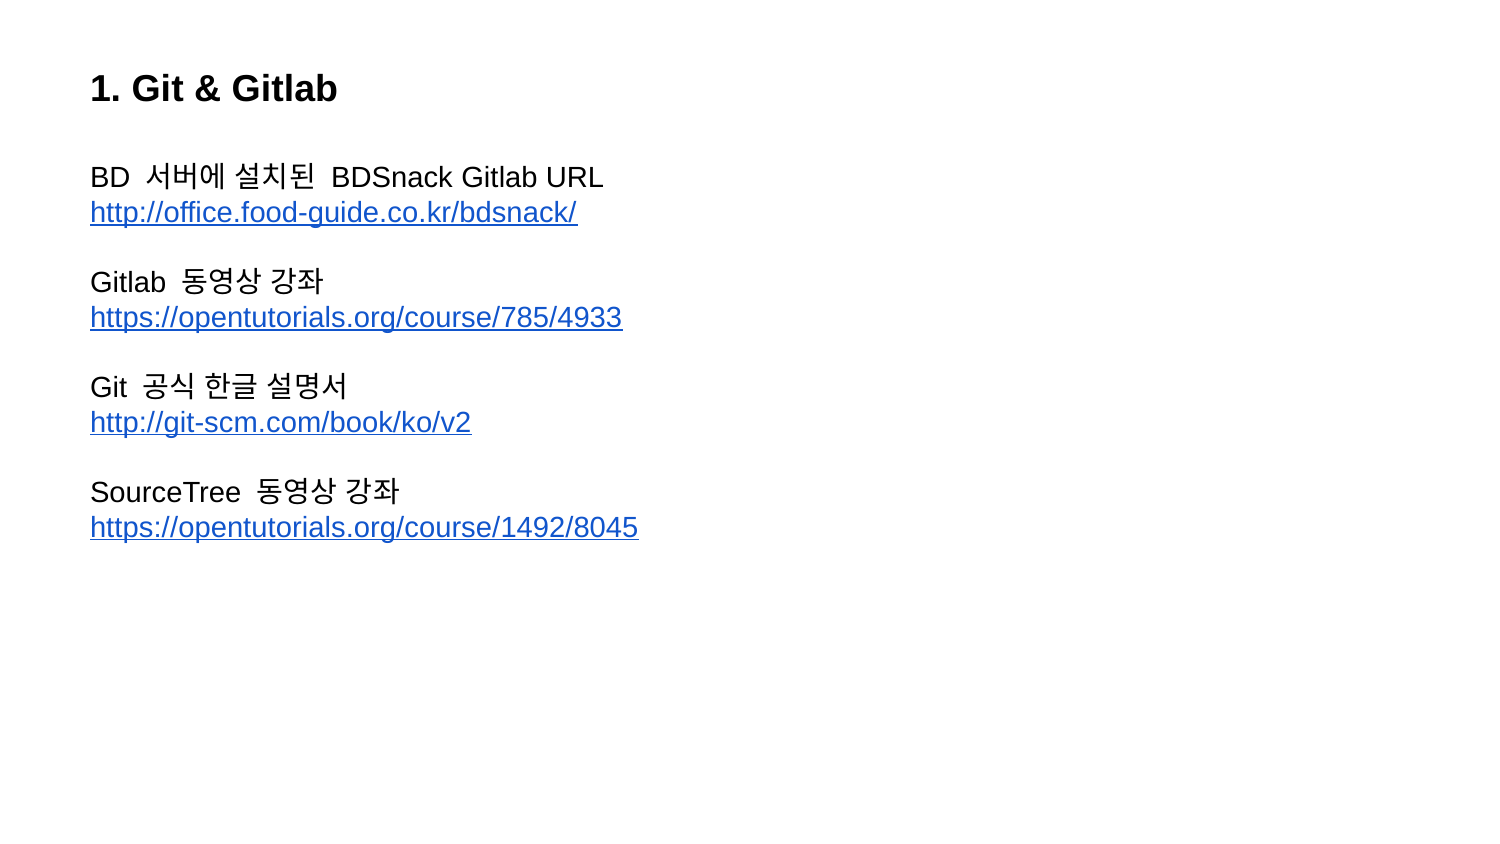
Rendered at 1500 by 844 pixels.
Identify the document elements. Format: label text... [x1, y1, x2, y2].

list BD 서버에 설치된 BDSnack Gitlab URL http://office.food-guide.co.kr/bdsnack/ Gitlab 동영상 강좌 https://opentutorials.org/course/785/4933 Git 공식 한글 설명서 http://git-scm.com/book/ko/v2 SourceTree 동영상 강좌 https://opentutorials.org/course/1492/8045 [75, 143, 1425, 755]
title 1. Git & Gitlab [75, 53, 1425, 124]
